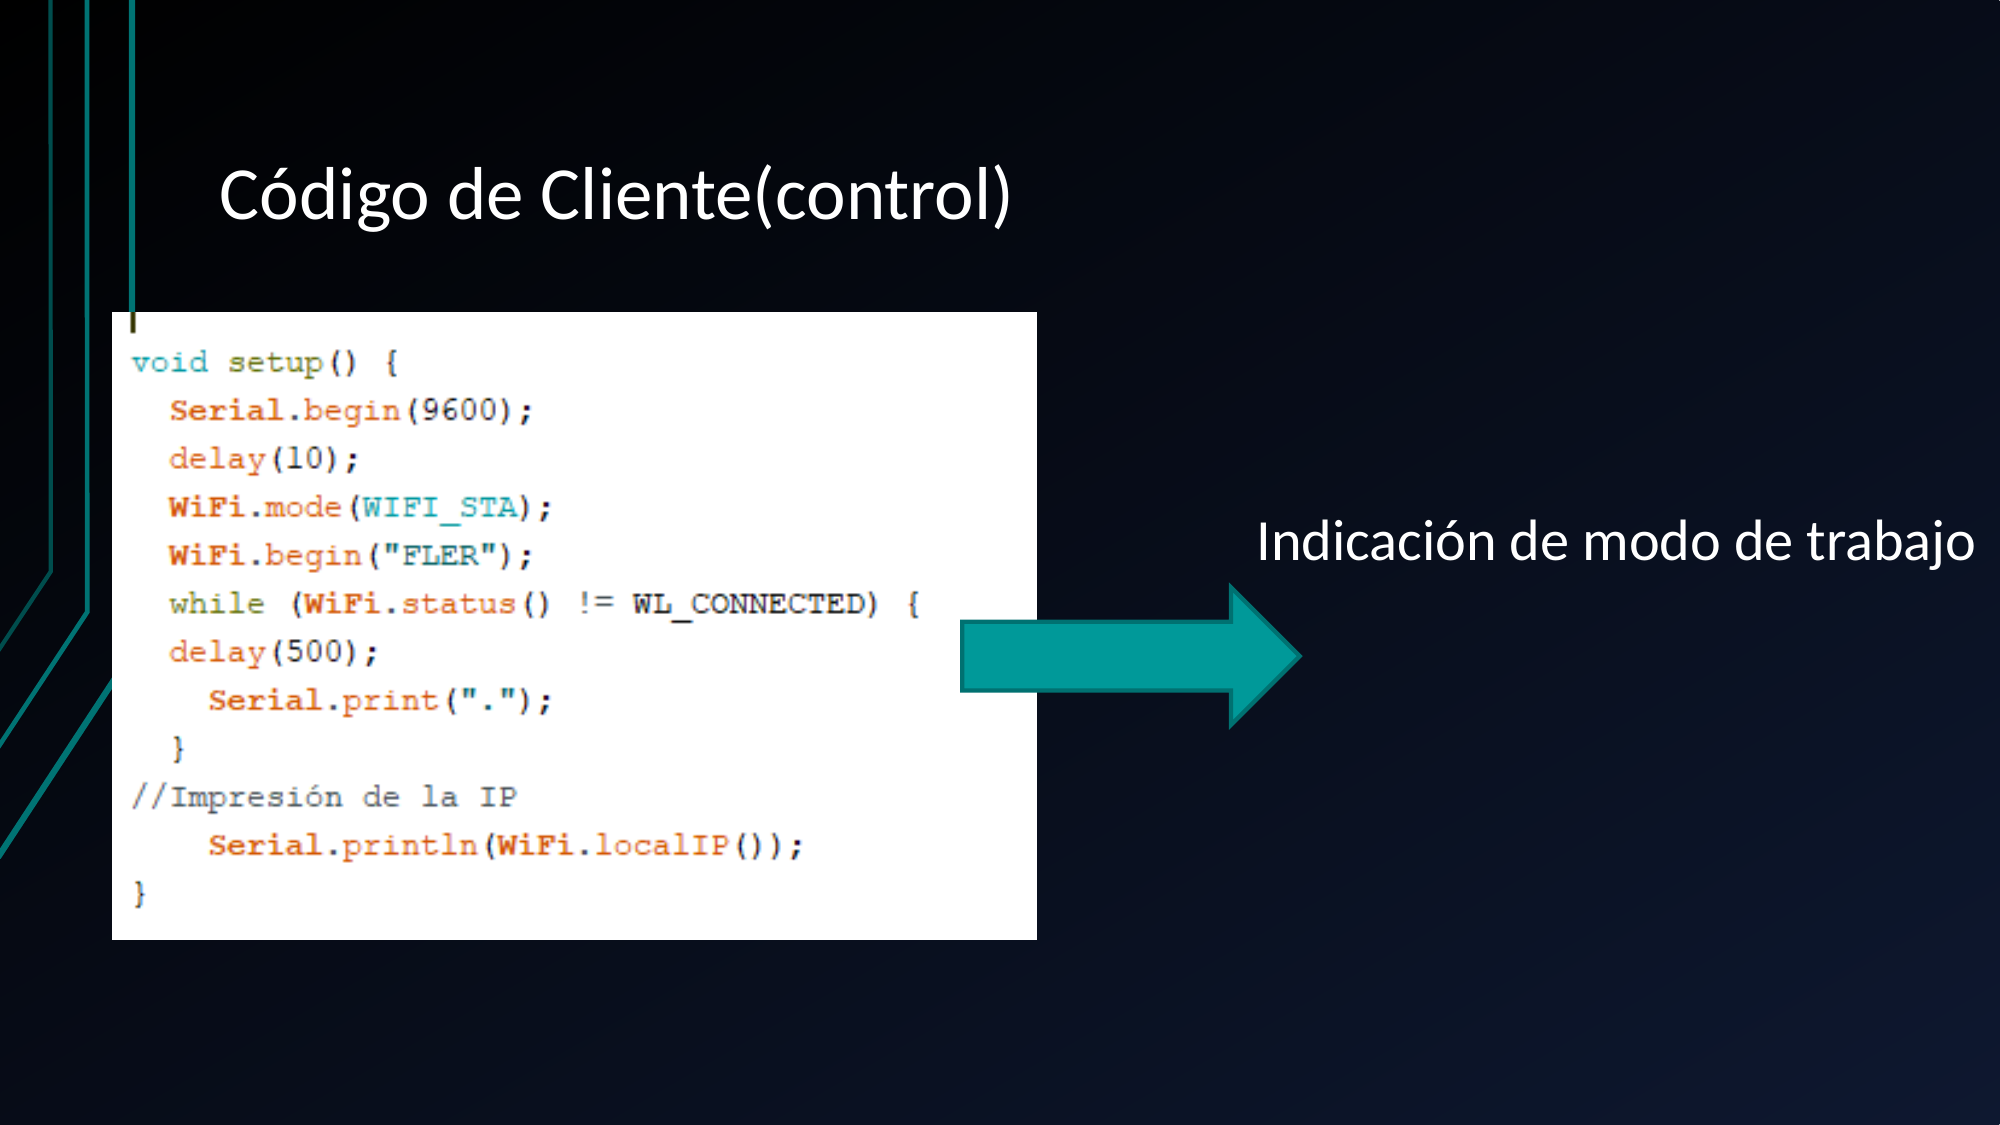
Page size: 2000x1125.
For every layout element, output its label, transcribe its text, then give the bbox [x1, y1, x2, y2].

title Código de Cliente(control) [199, 45, 1900, 246]
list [111, 312, 1037, 941]
text_box Indicación de modo de trabajo [1241, 494, 1993, 580]
text_box [1044, 582, 1303, 730]
